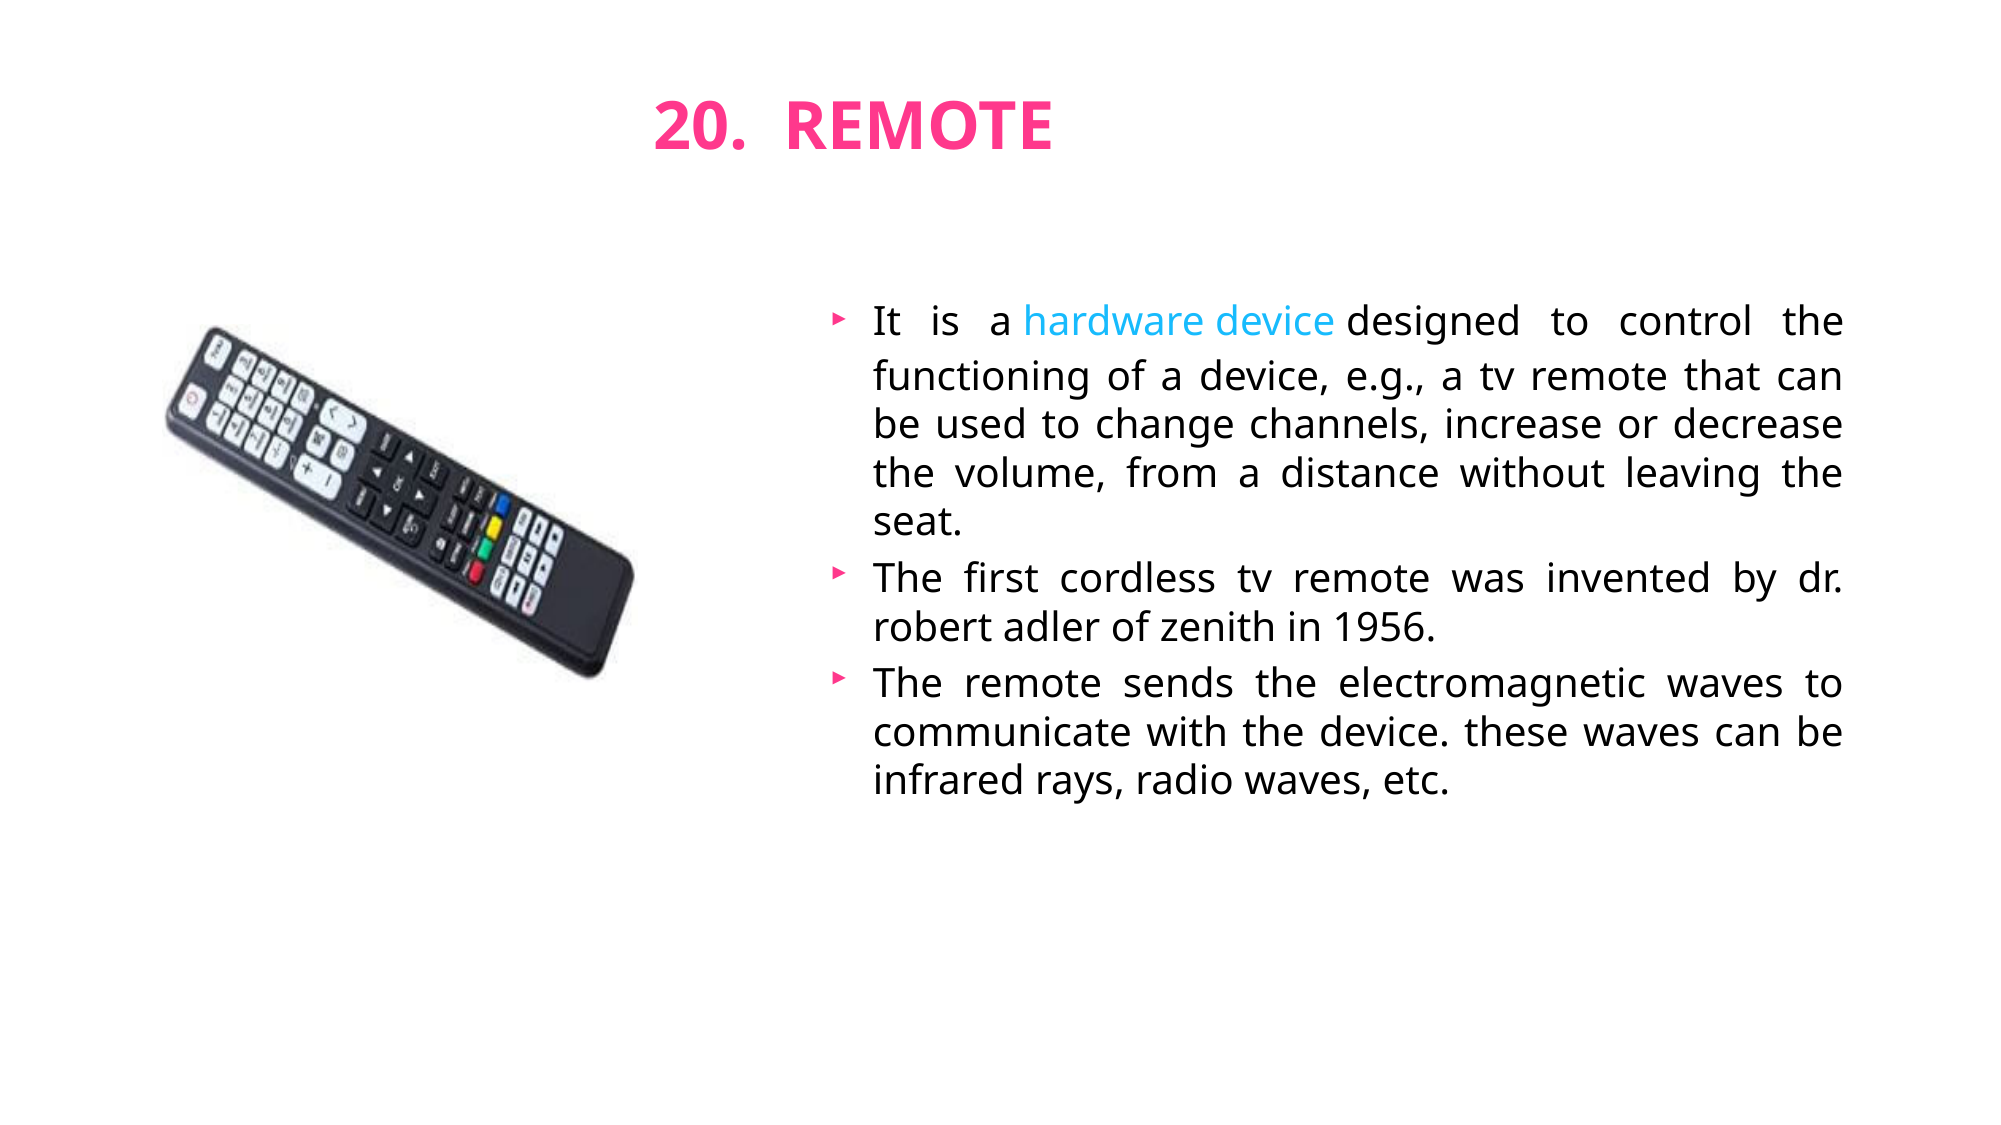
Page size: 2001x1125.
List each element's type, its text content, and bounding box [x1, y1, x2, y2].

list It is a hardware device designed to control the functioning of a device, e.g., a tv remote that can be used to change channels, increase or decrease the volume, from a distance without leaving the seat. The first cordless tv remote was invented by dr. robert adler of zenith in 1956. The remote sends the electromagnetic waves to communicate with the device. these waves can be infrared rays, radio waves, etc. [800, 287, 1860, 813]
picture [162, 324, 638, 685]
title 20. REMOTE [549, 75, 1088, 175]
